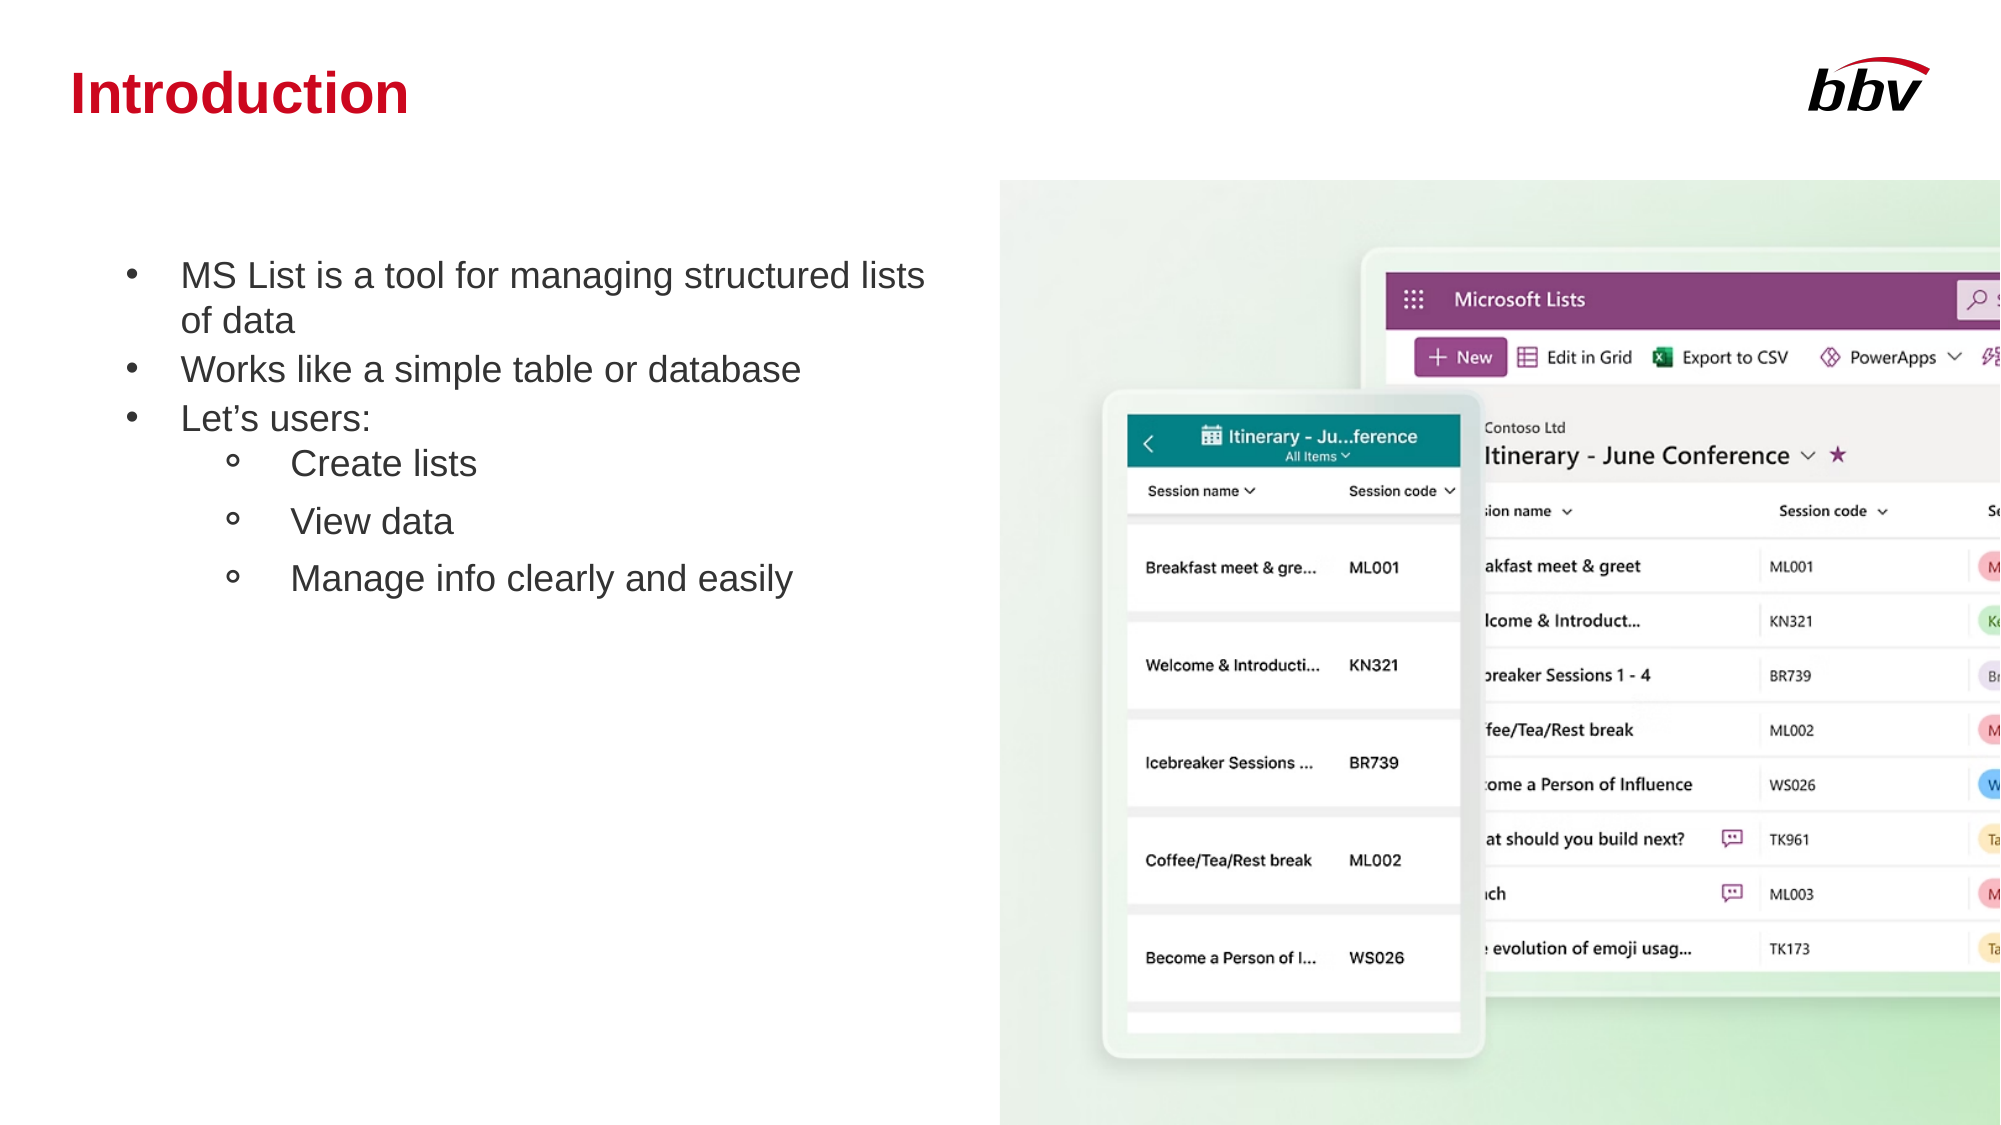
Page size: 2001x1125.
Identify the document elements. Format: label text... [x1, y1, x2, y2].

list MS List is a tool for managing structured lists of data Works like a simple table or database Let’s users: Create lists View data Manage info clearly and easily [70, 250, 930, 1055]
picture [1808, 57, 1930, 111]
picture [999, 179, 2000, 1125]
title Introduction [70, 0, 1666, 181]
